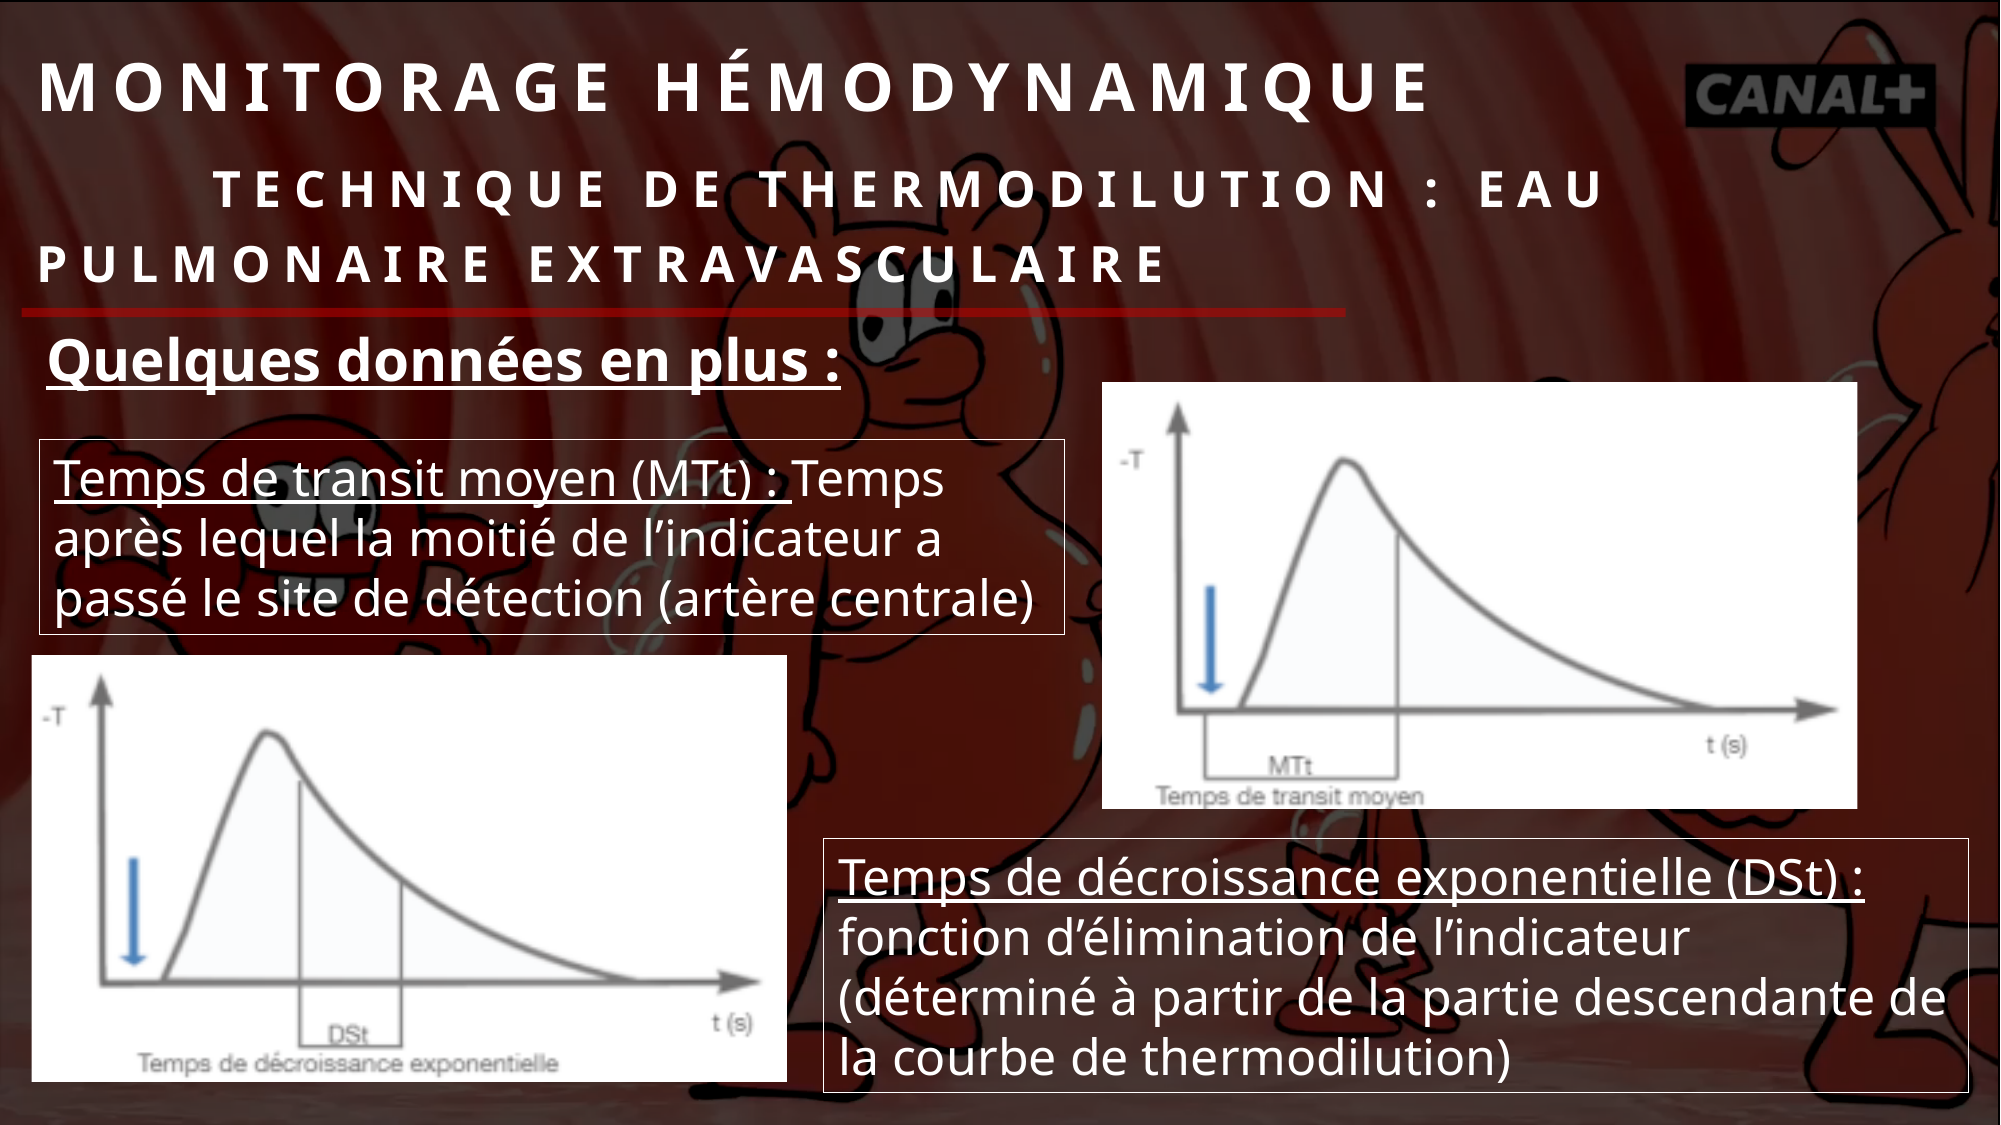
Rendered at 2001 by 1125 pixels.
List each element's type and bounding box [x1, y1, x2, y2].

picture [1102, 382, 1858, 809]
picture [31, 655, 787, 1082]
text_box [0, 1, 1999, 1125]
